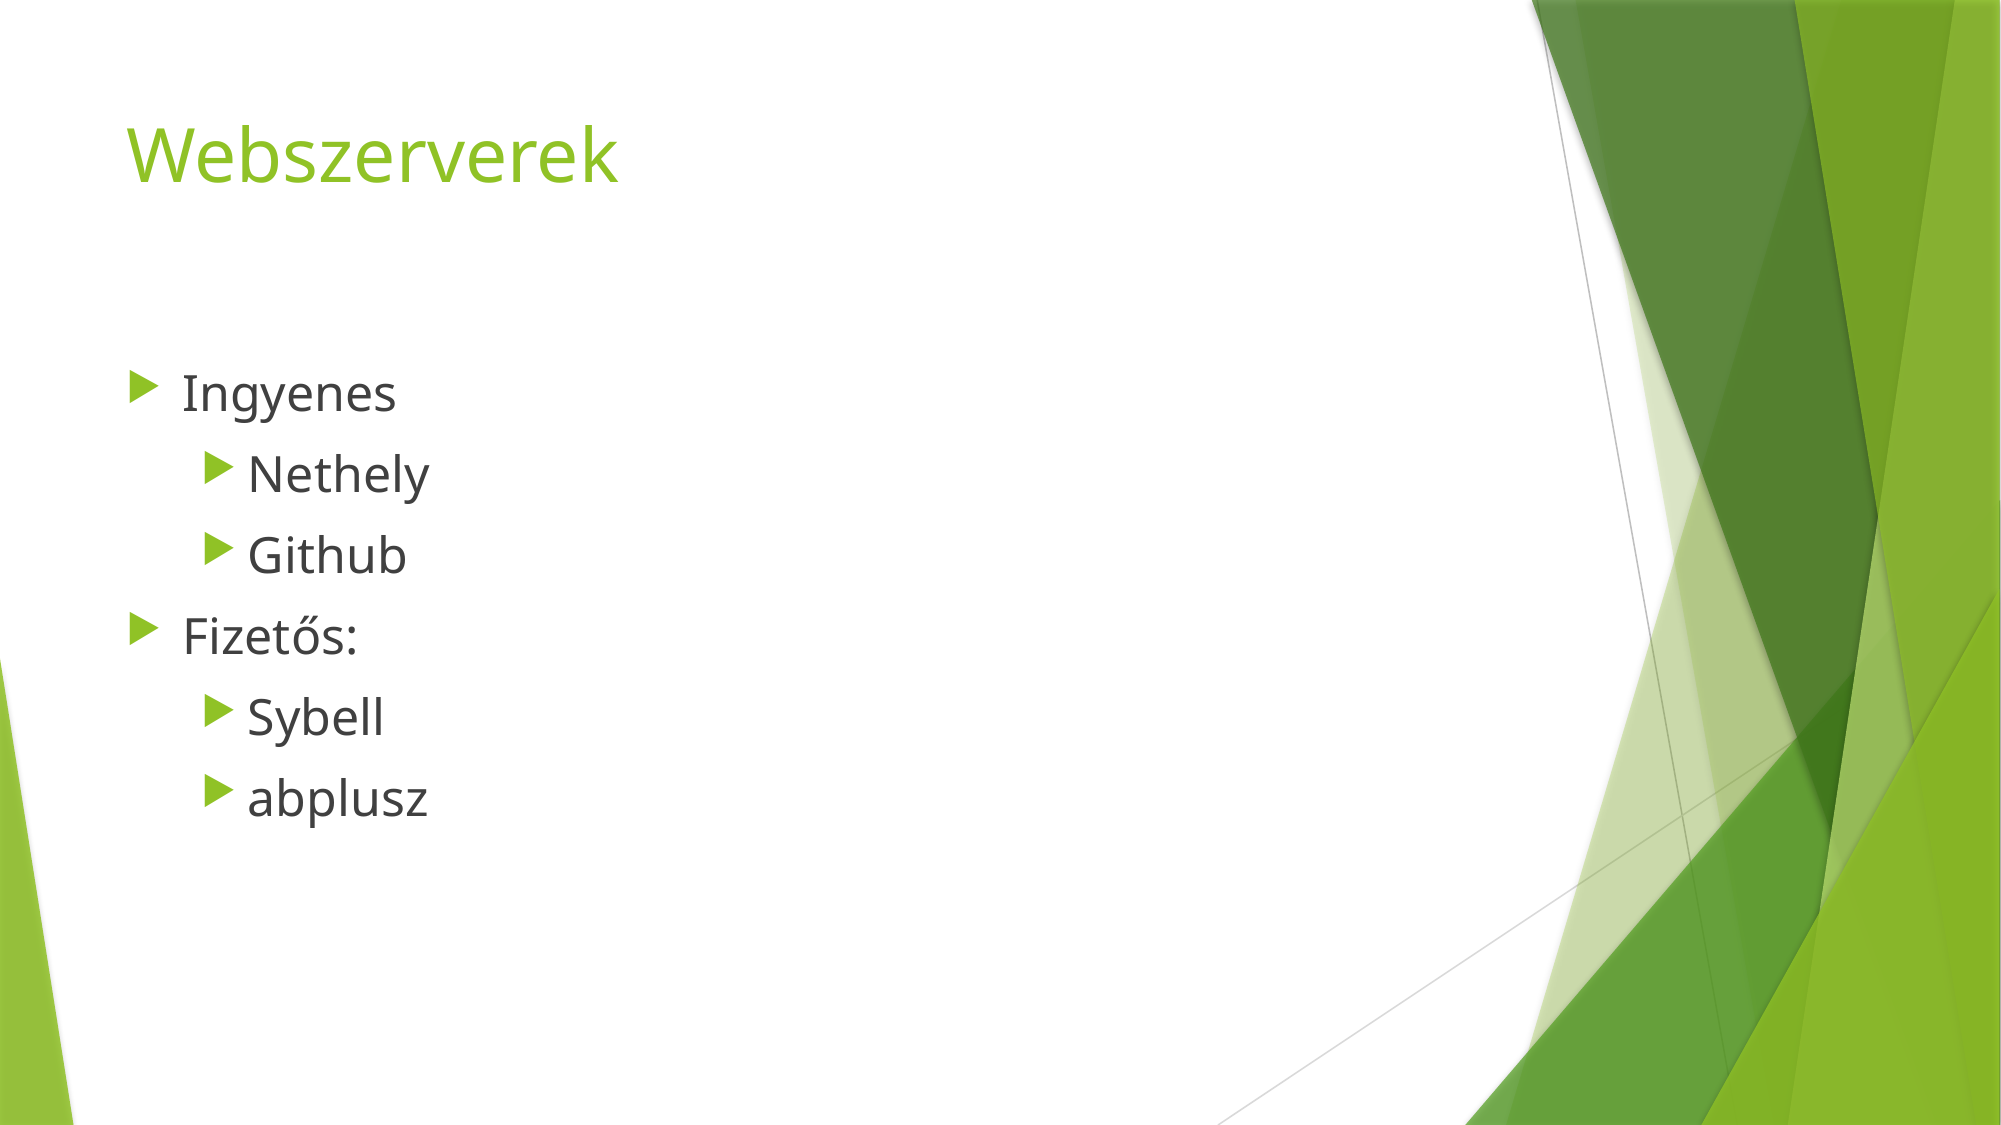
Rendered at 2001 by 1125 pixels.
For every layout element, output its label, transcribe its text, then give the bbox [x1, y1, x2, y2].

title Webszerverek [111, 99, 1522, 317]
list Ingyenes Nethely Github Fizetős: Sybell abplusz [111, 354, 1522, 992]
